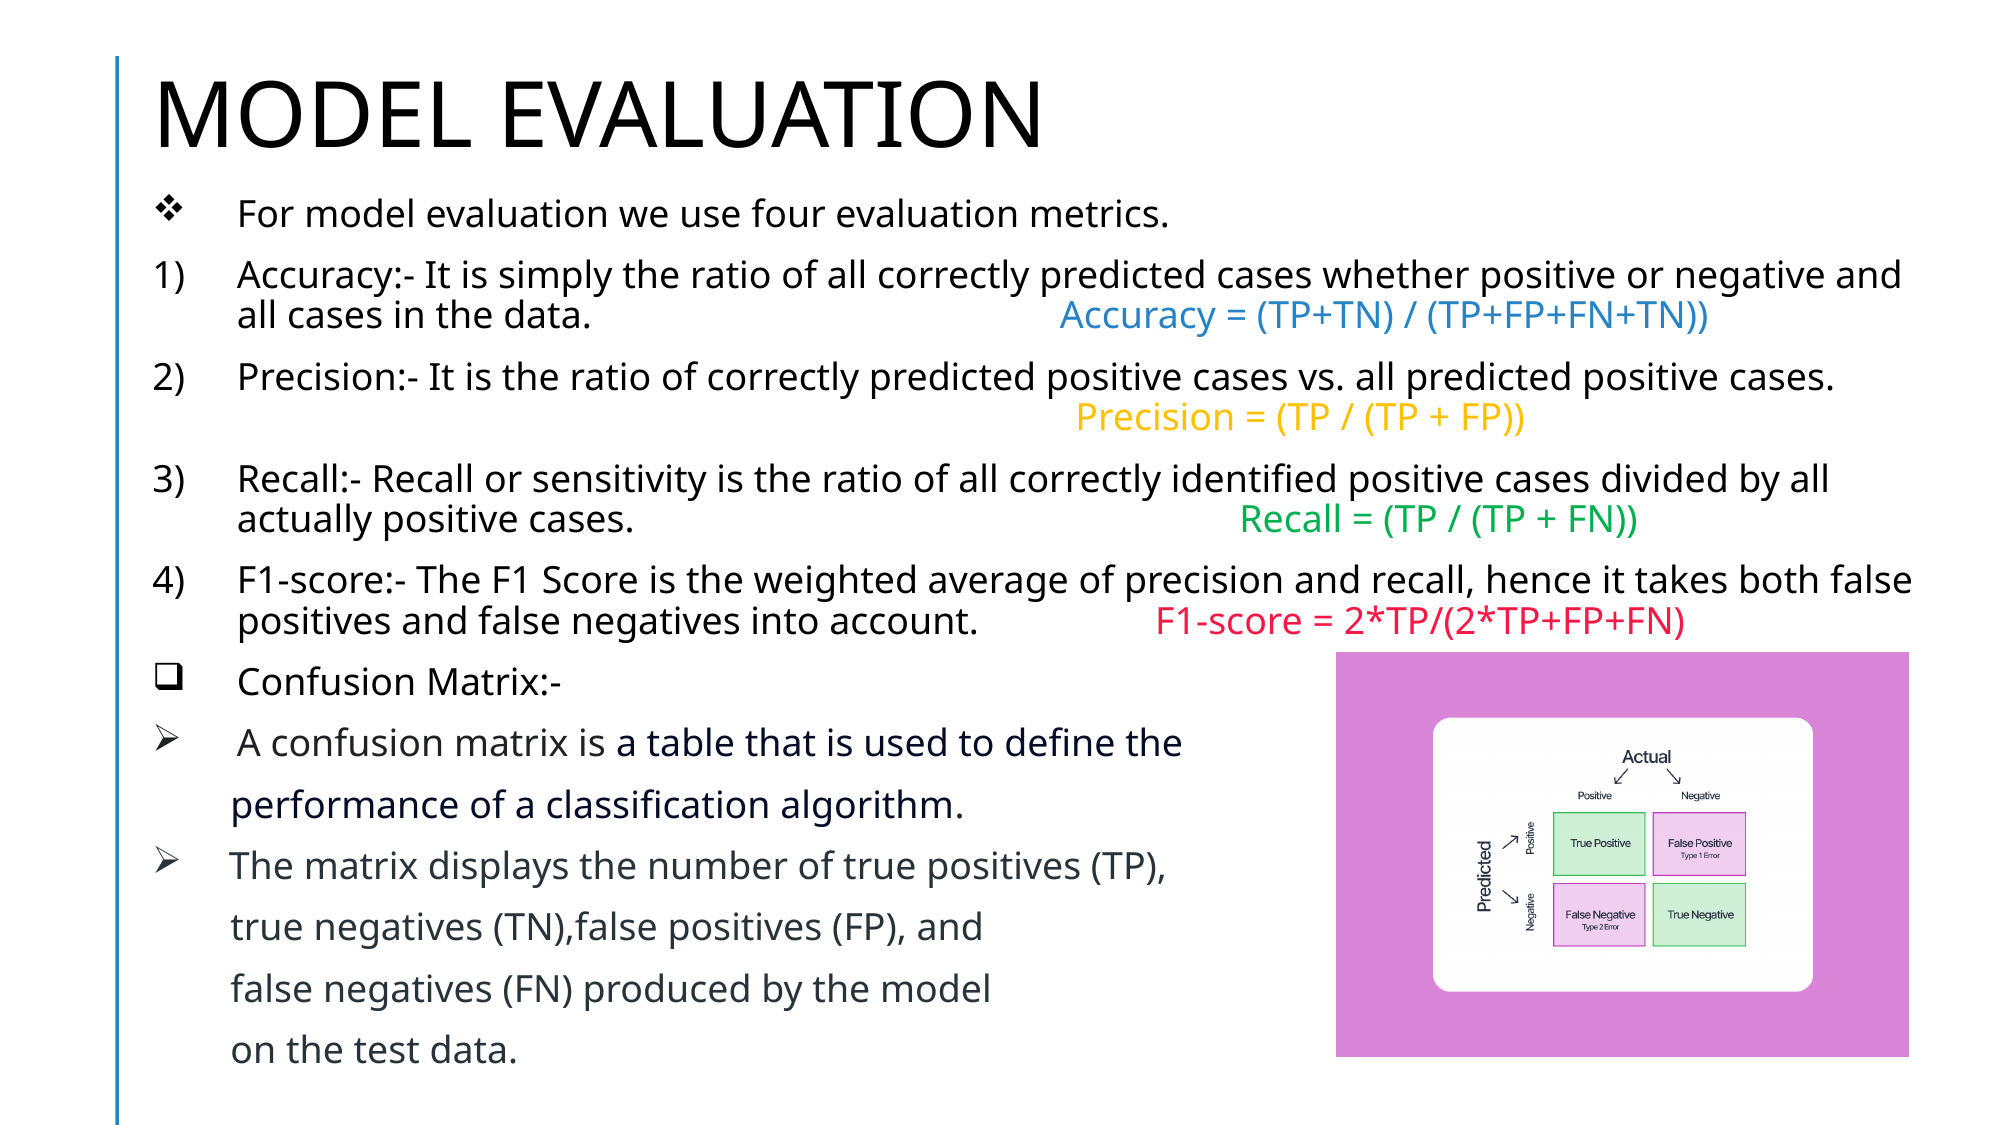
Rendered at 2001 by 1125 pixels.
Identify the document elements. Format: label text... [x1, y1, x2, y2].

picture [1336, 652, 1909, 1057]
list For model evaluation we use four evaluation metrics. Accuracy:- It is simply the ratio of all correctly predicted cases whether positive or negative and all cases in the data. Accuracy = (TP+TN) / (TP+FP+FN+TN)) Precision:- It is the ratio of correctly predicted positive cases vs. all predicted positive cases. Precision = (TP / (TP + FP)) Recall:- Recall or sensitivity is the ratio of all correctly identified positive cases divided by all actually positive cases. Recall = (TP / (TP + FN)) F1-score:- The F1 Score is the weighted average of precision and recall, hence it takes both false positives and false negatives into account. F1-score = 2*TP/(2*TP+FP+FN) Confusion Matrix:- A confusion matrix is a table that is used to define the performance of a classification algorithm. The matrix displays the number of true positives (TP), true negatives (TN),false positives (FP), and false negatives (FN) produced by the model on the test data. [137, 187, 1954, 1116]
title MODEL EVALUATION [137, 59, 1863, 175]
